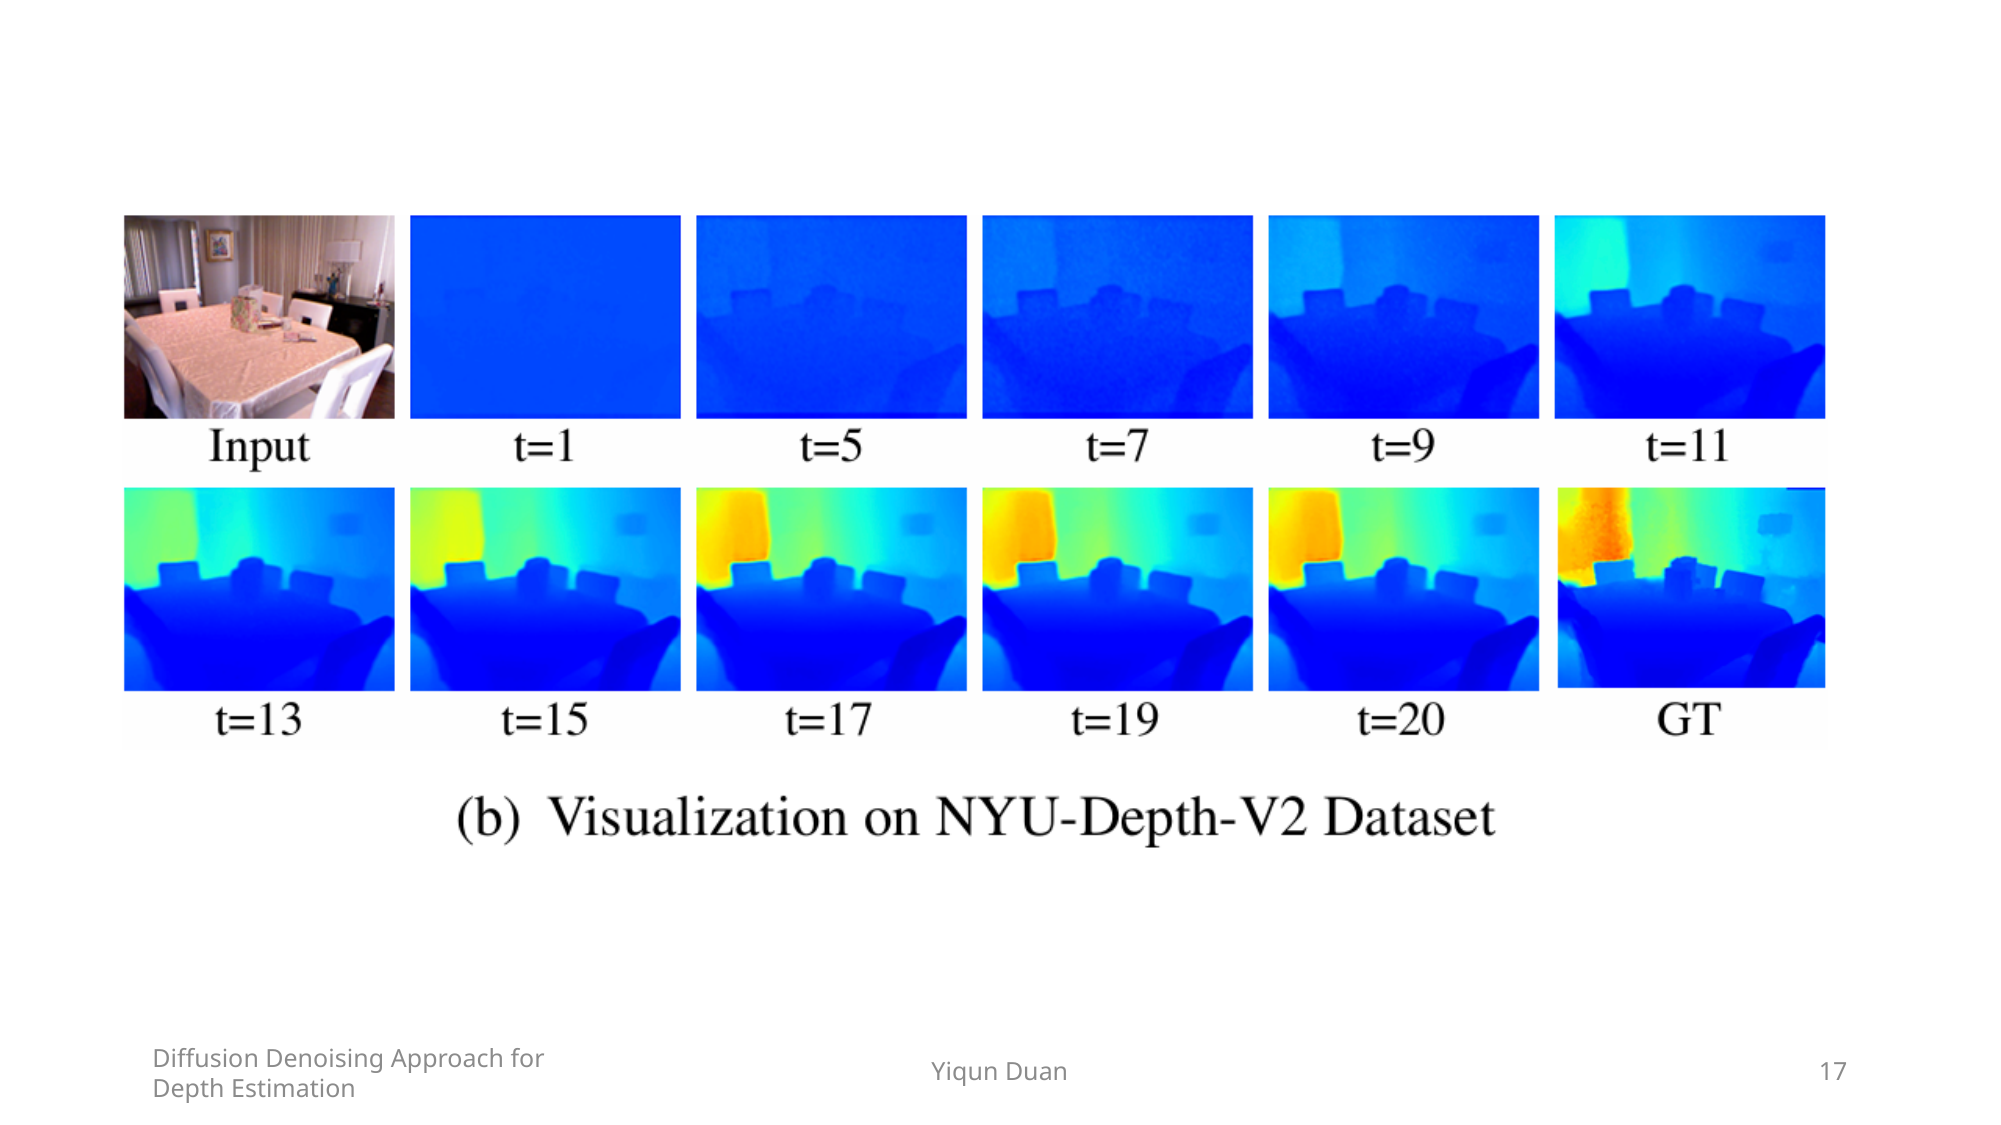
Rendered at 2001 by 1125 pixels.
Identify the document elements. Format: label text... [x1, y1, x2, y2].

footer Yiqun Duan [662, 1042, 1338, 1103]
picture [101, 164, 1899, 865]
slide_number Diffusion Denoising Approach for Depth Estimation [137, 1042, 588, 1103]
slide_number 16 [1412, 1042, 1863, 1103]
